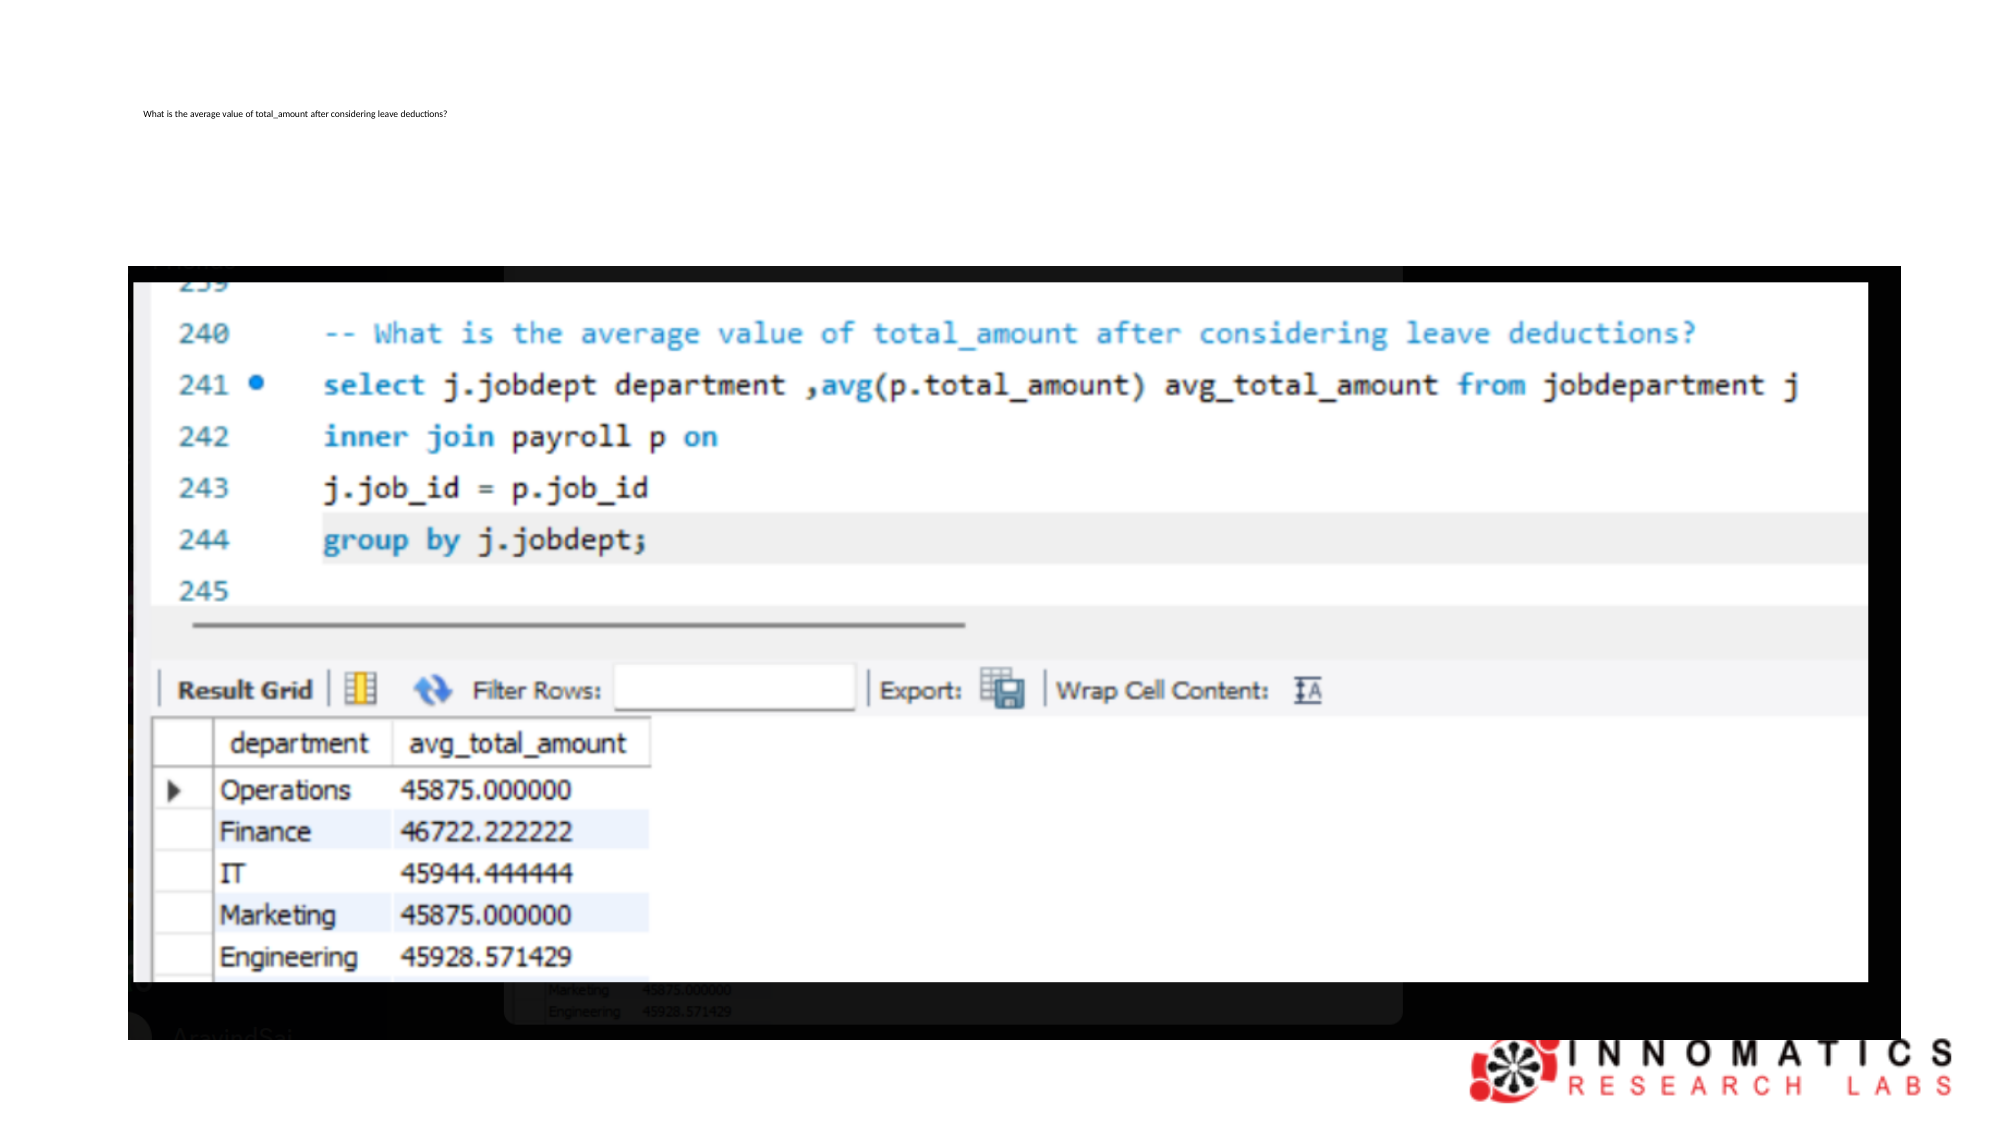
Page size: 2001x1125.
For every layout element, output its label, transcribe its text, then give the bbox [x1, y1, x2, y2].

title What is the average value of total_amount after considering leave deductions? [128, 59, 1854, 127]
picture [128, 266, 1975, 1125]
